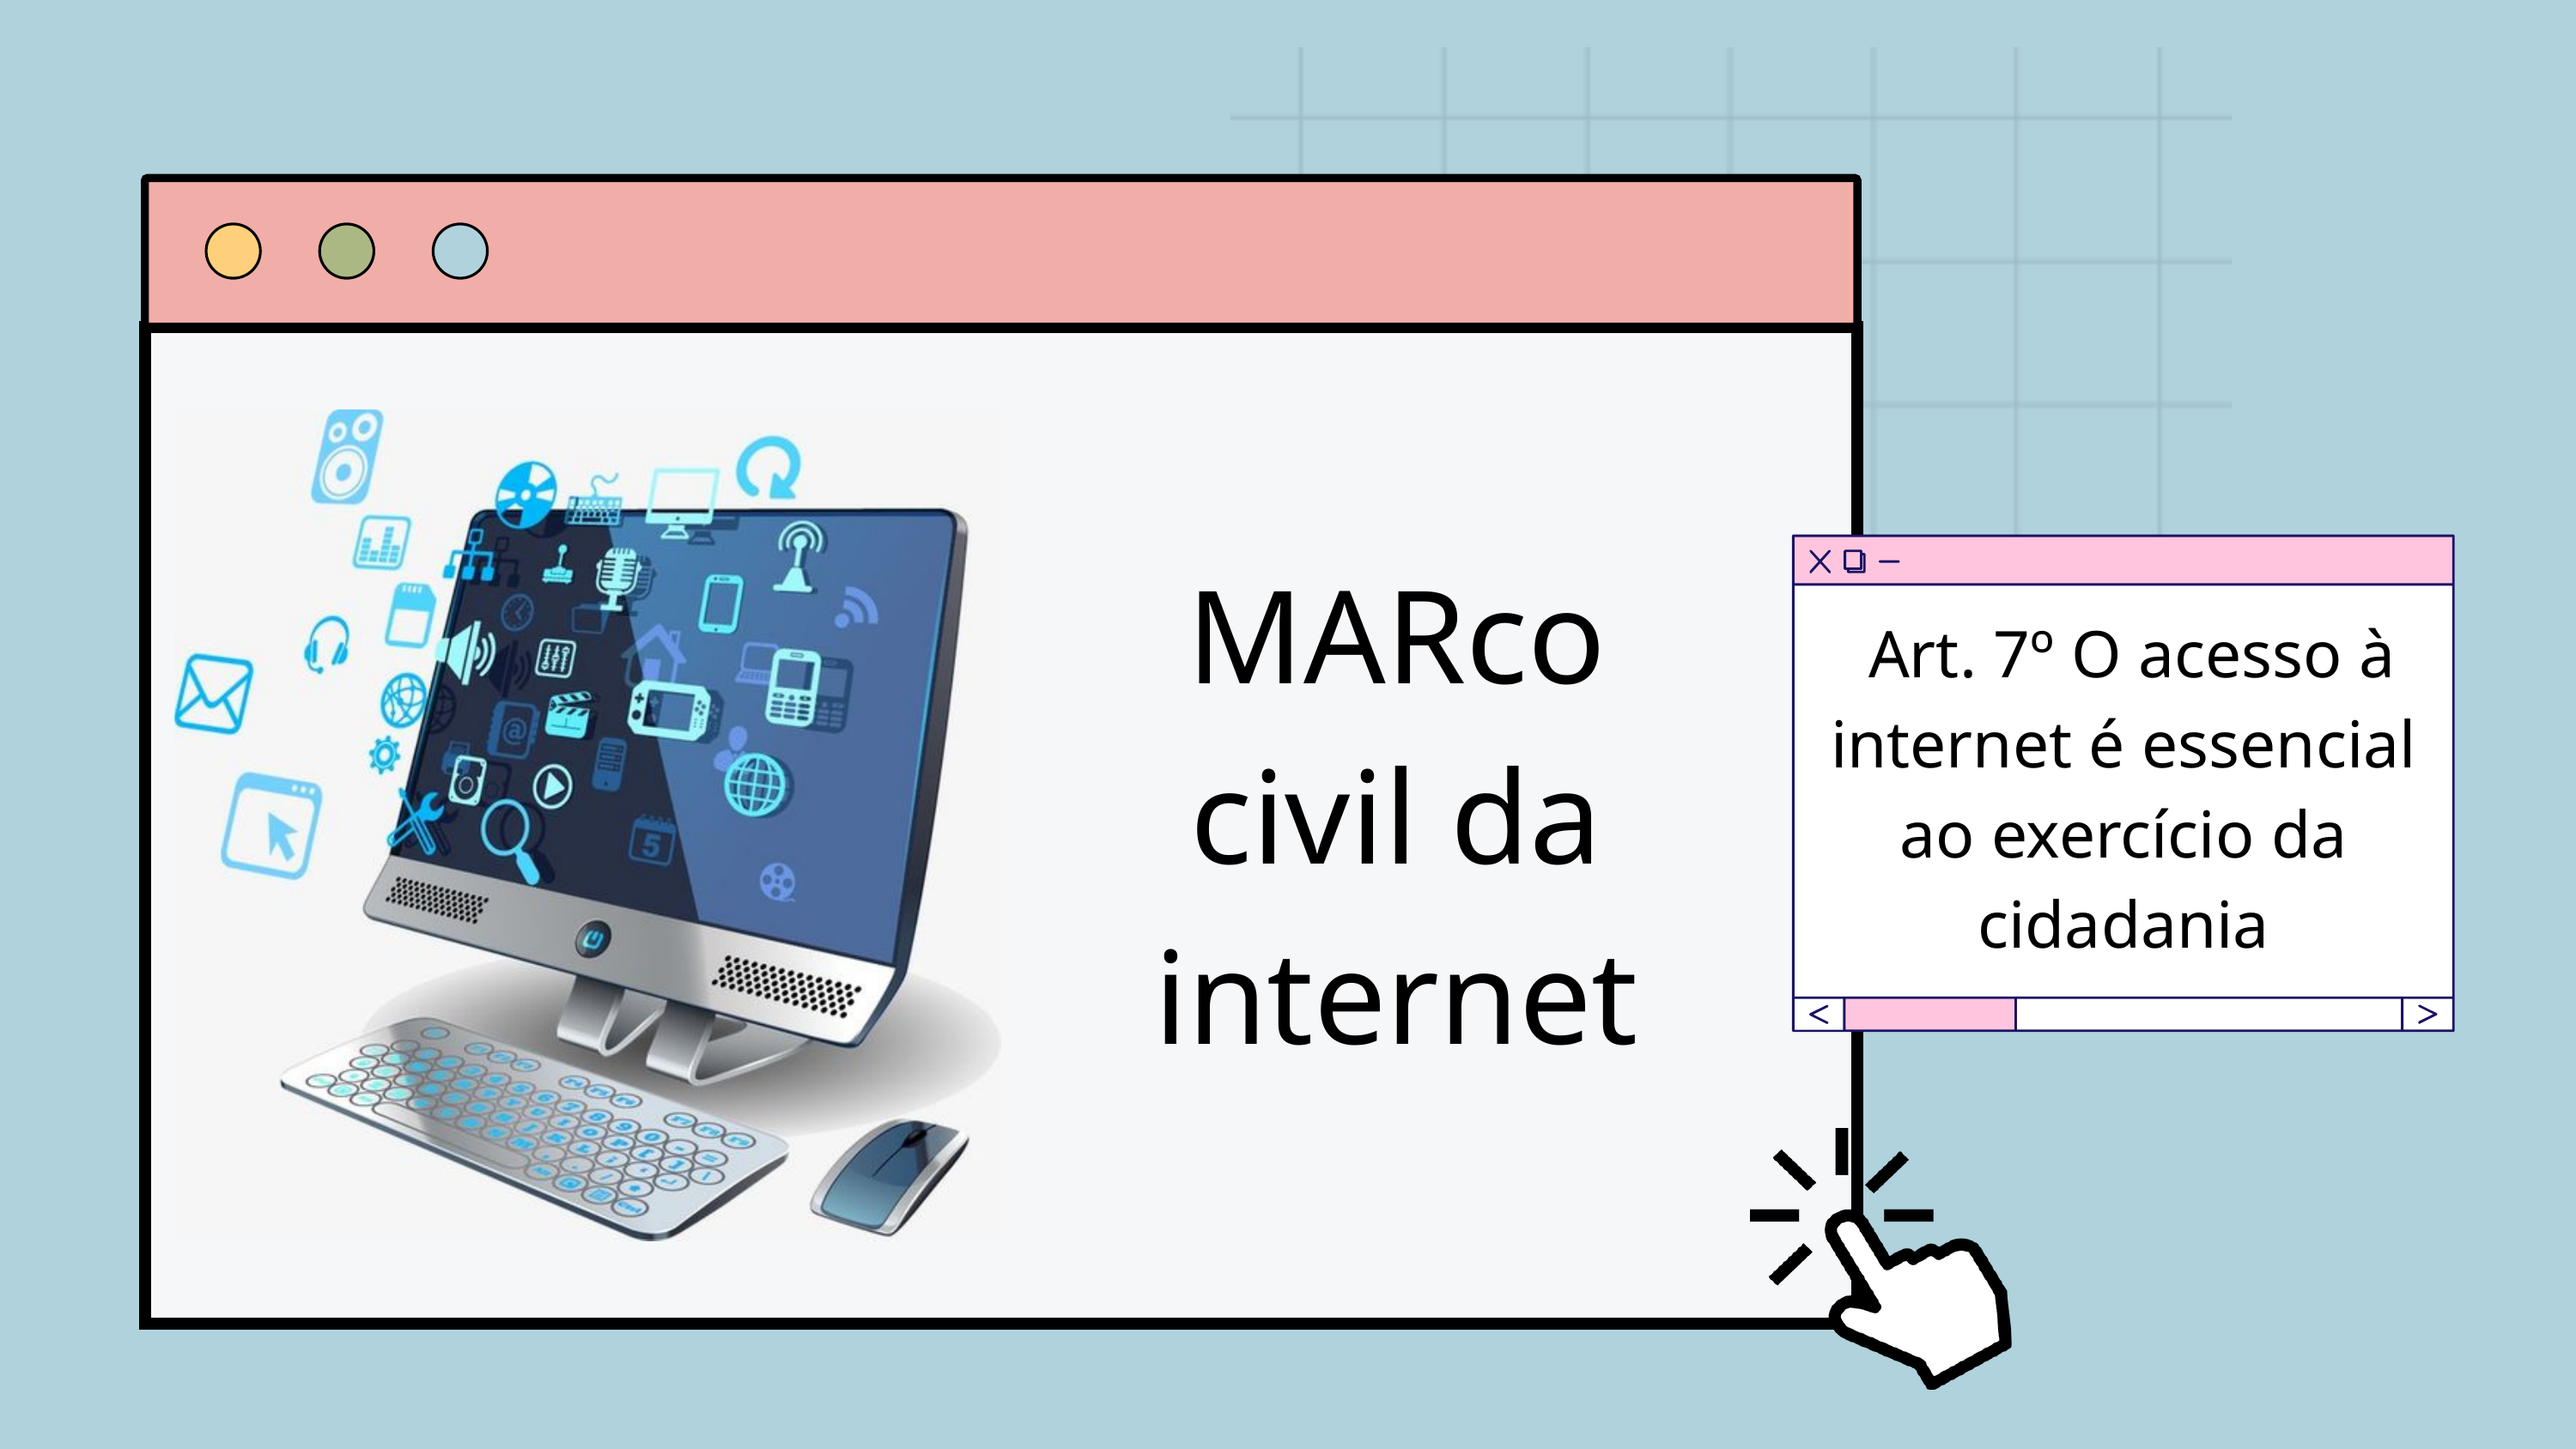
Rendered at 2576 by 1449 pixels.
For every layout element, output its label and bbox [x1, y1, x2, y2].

text_box [205, 223, 261, 279]
text_box [1791, 534, 2455, 1033]
text_box [319, 223, 374, 279]
text_box [1749, 1128, 2012, 1390]
text_box [1230, 47, 2233, 533]
text_box [144, 178, 1858, 327]
text_box [433, 223, 488, 279]
text_box [144, 333, 1858, 1325]
